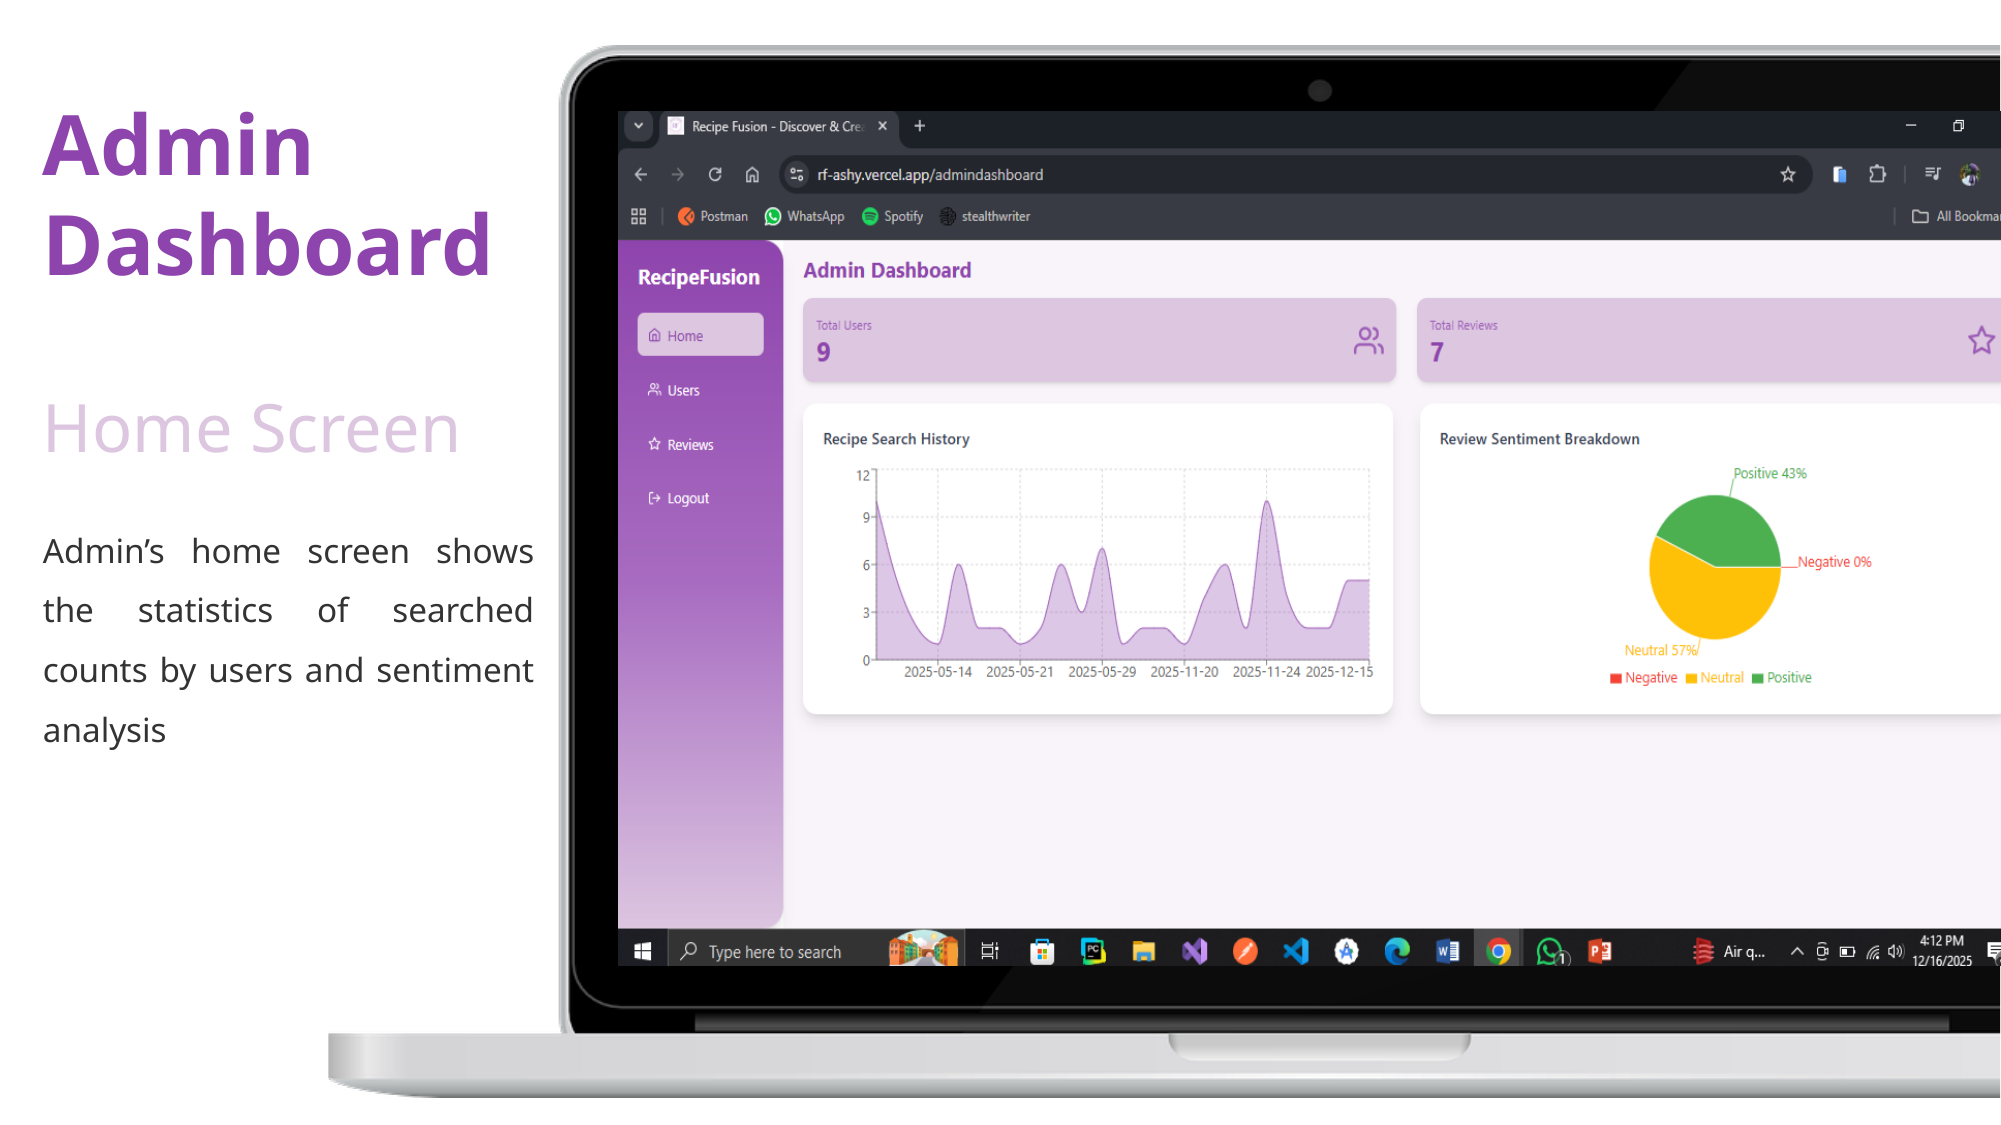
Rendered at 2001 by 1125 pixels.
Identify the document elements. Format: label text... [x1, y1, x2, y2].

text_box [28, 387, 550, 760]
text_box Admin Dashboard [28, 84, 619, 300]
picture [328, 45, 2001, 1098]
